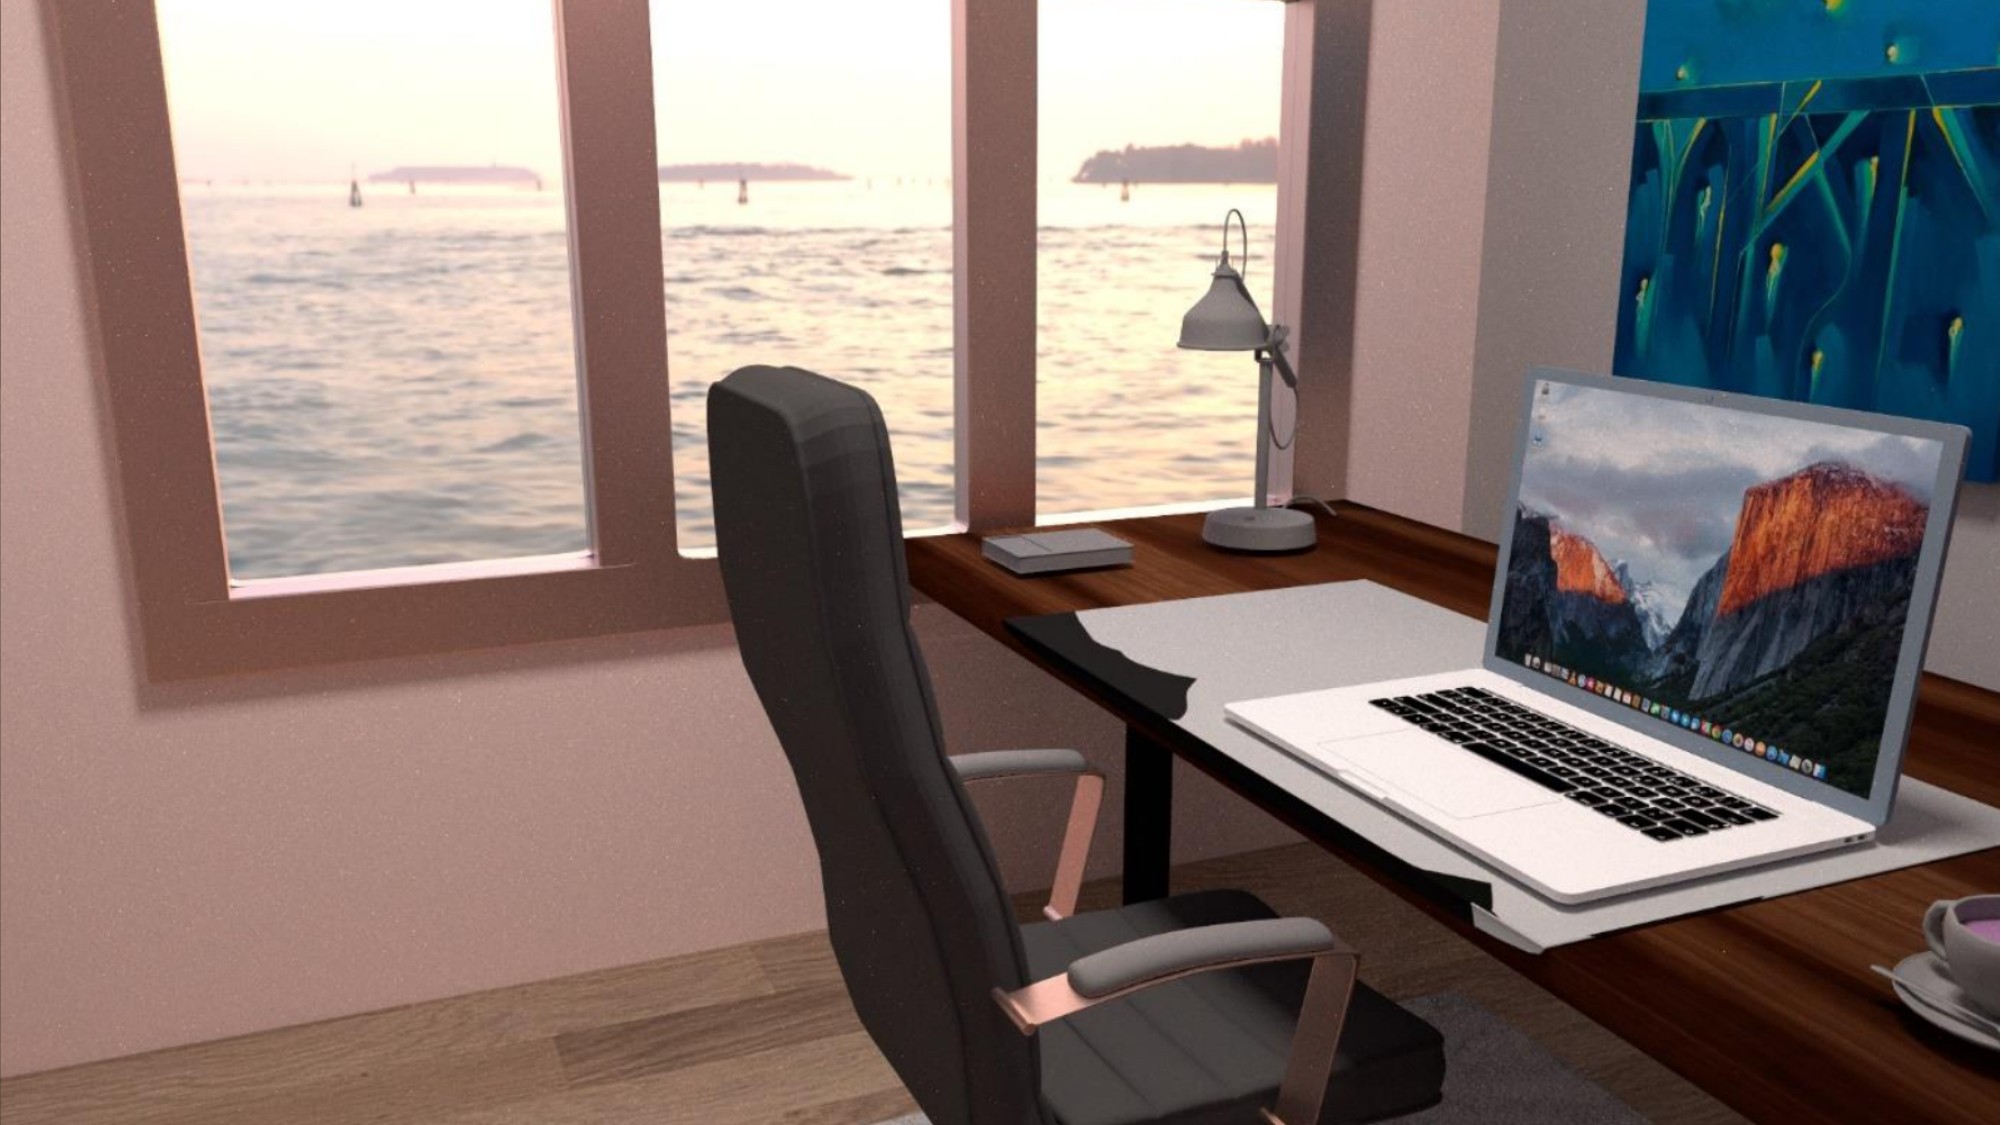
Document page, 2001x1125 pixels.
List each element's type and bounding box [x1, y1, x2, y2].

list [0, 0, 2000, 1125]
